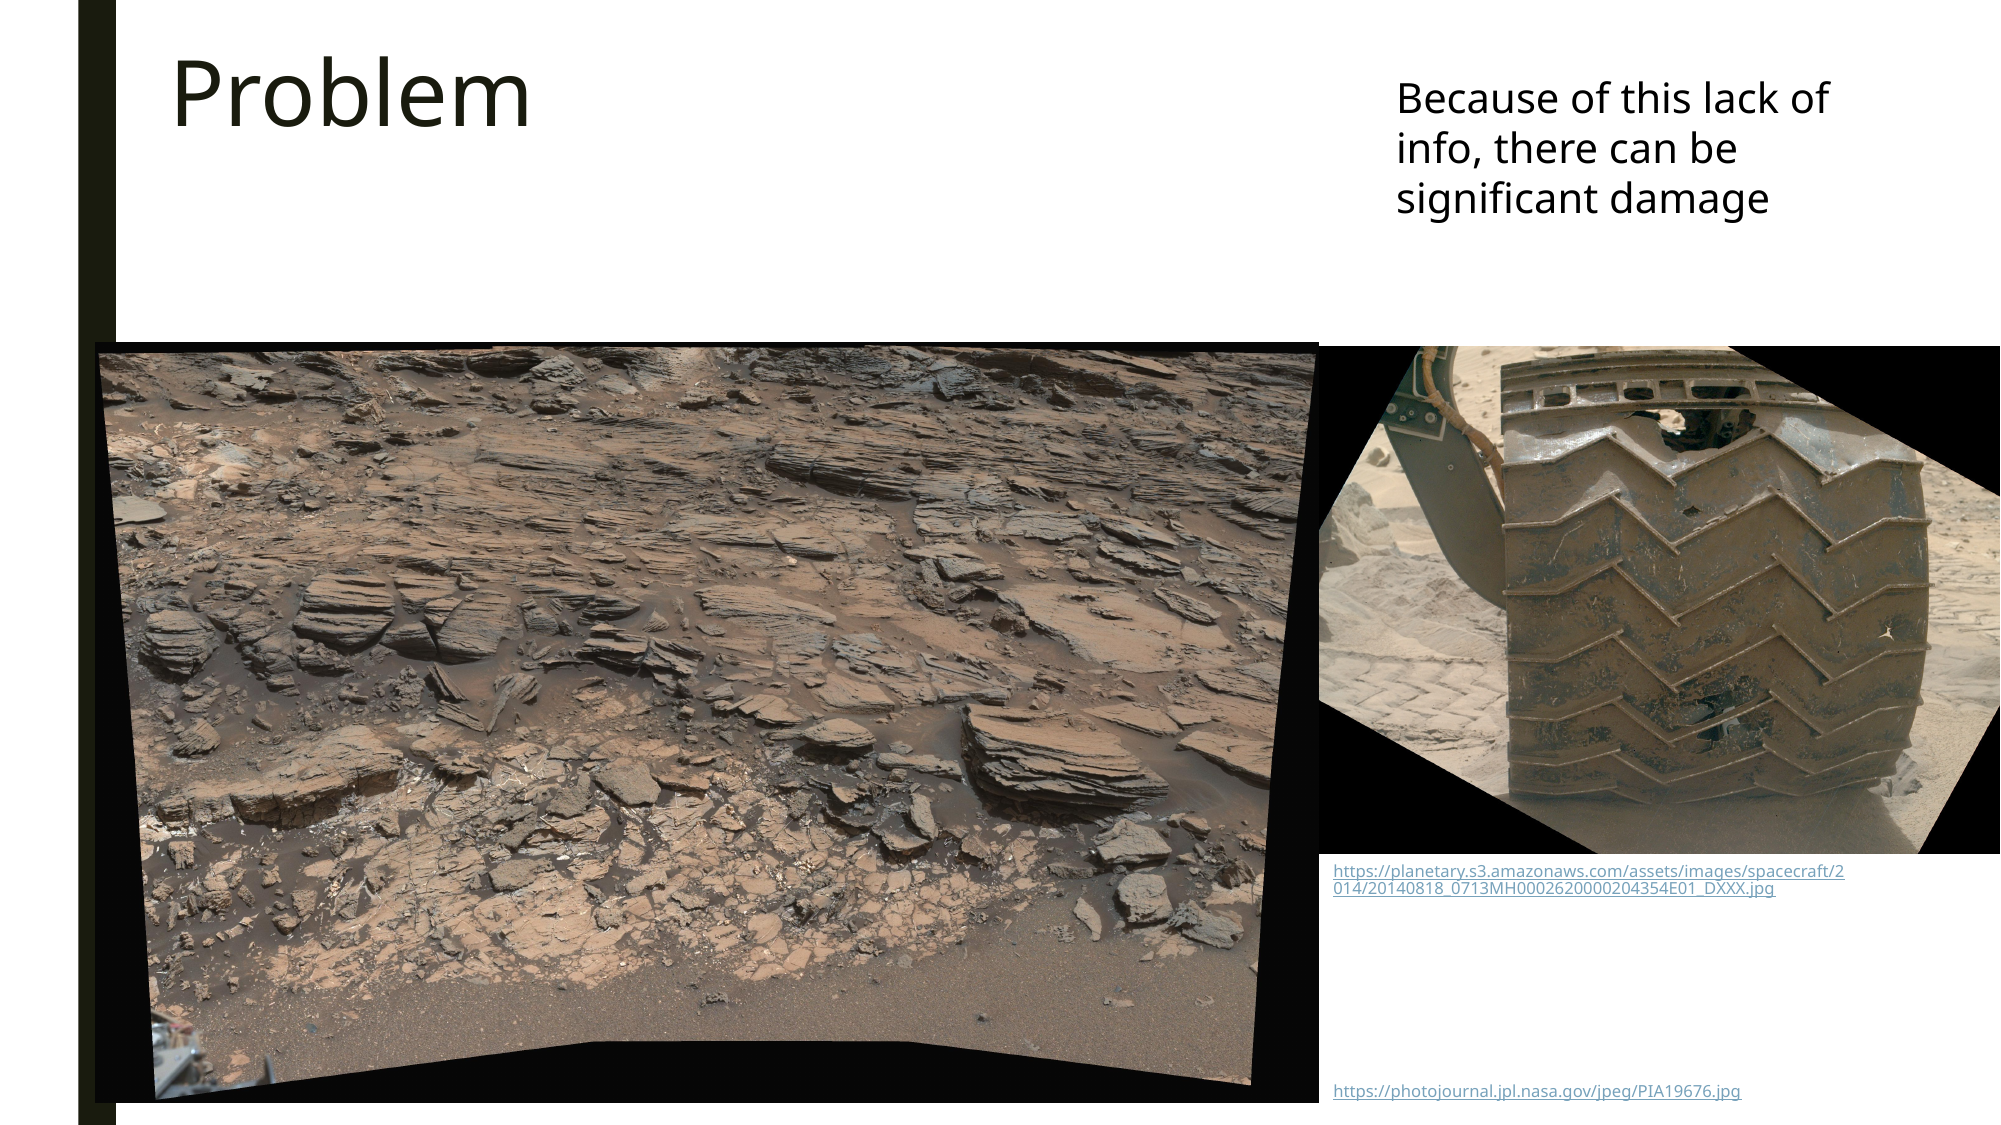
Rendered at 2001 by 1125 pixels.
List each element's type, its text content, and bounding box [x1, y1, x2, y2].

picture [95, 342, 2000, 1103]
text_box https://planetary.s3.amazonaws.com/assets/images/spacecraft/2014/20140818_0713MH0002620000204354E01_DXXX.jpg https://photojournal.jpl.nasa.gov/jpeg/PIA19676.jpg [1319, 854, 1861, 1095]
title Problem [154, 40, 1730, 285]
text_box Because of this lack of info, there can be significant damage [1730, 64, 1941, 230]
